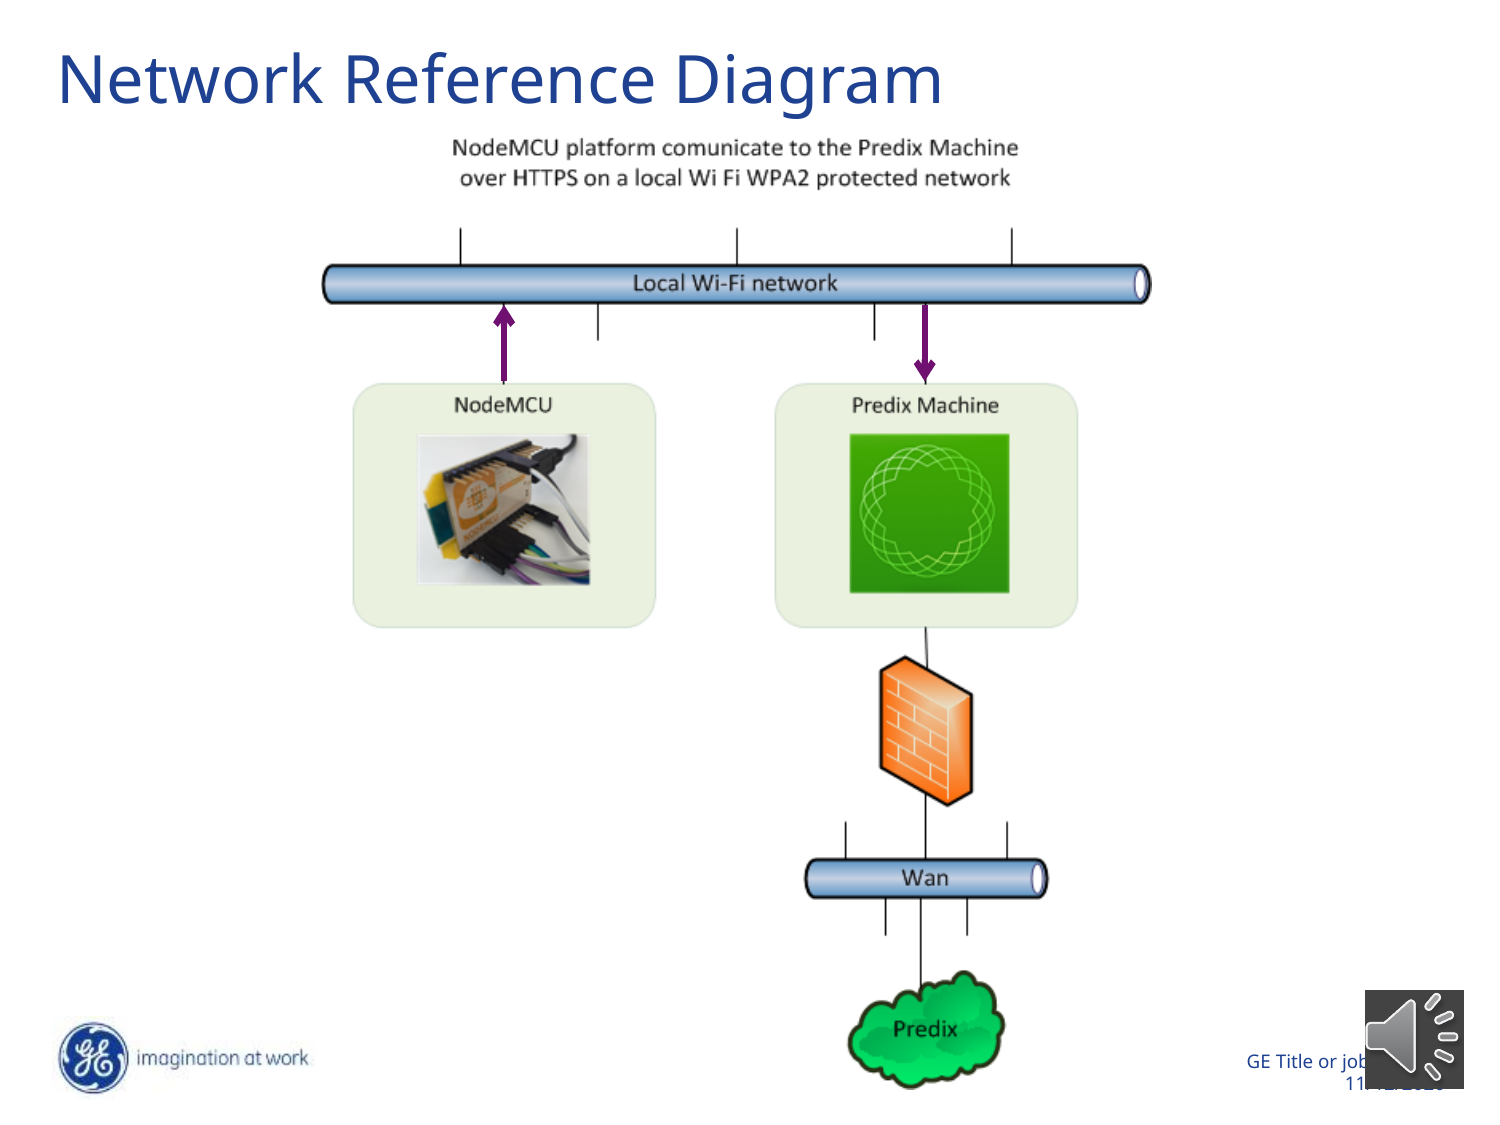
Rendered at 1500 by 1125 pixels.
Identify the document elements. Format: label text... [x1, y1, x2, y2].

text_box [321, 129, 1152, 1090]
text_box Network Reference Diagram [56, 46, 1444, 116]
picture [52, 1016, 315, 1100]
picture [1364, 989, 1465, 1090]
